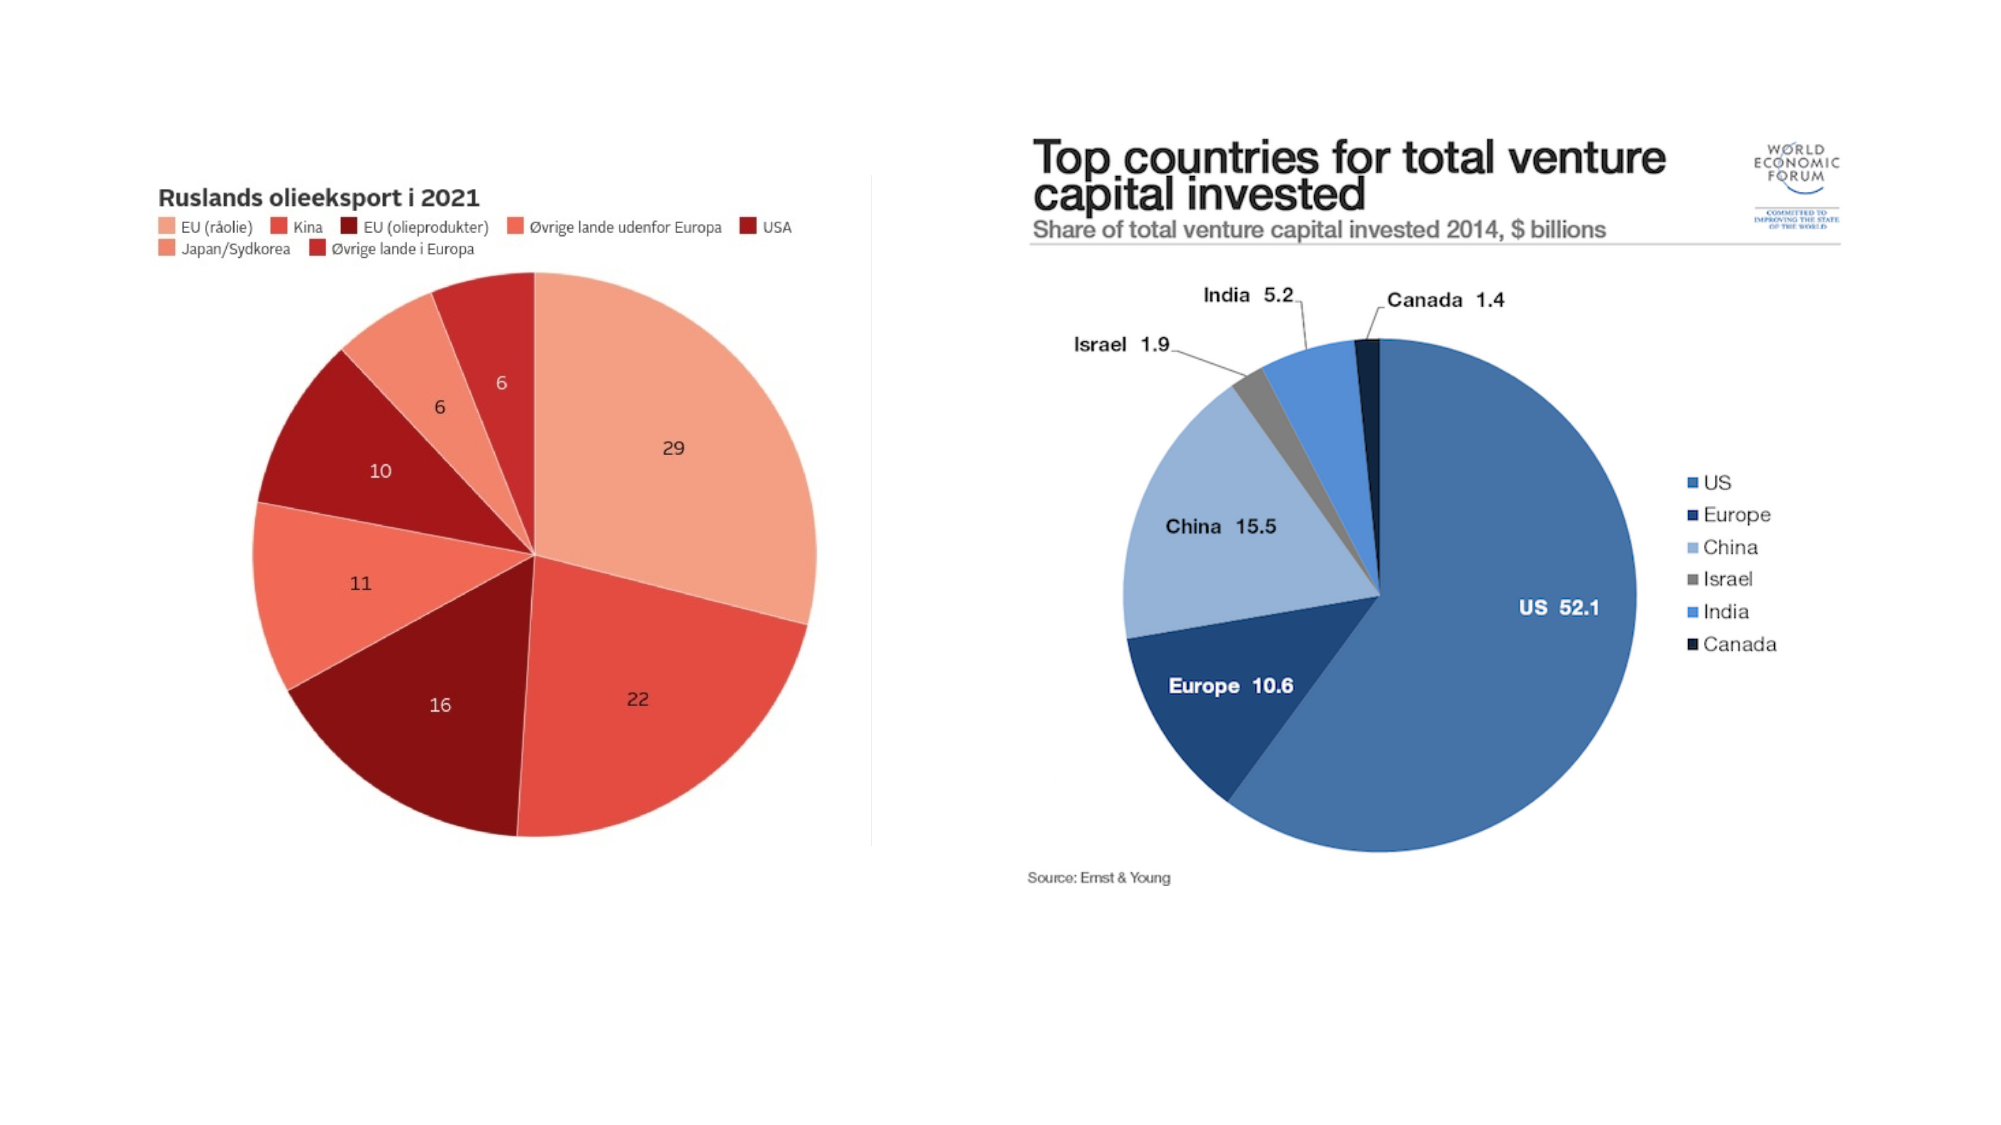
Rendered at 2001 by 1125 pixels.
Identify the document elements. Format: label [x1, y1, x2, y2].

picture [1026, 135, 1845, 886]
picture [111, 175, 872, 846]
